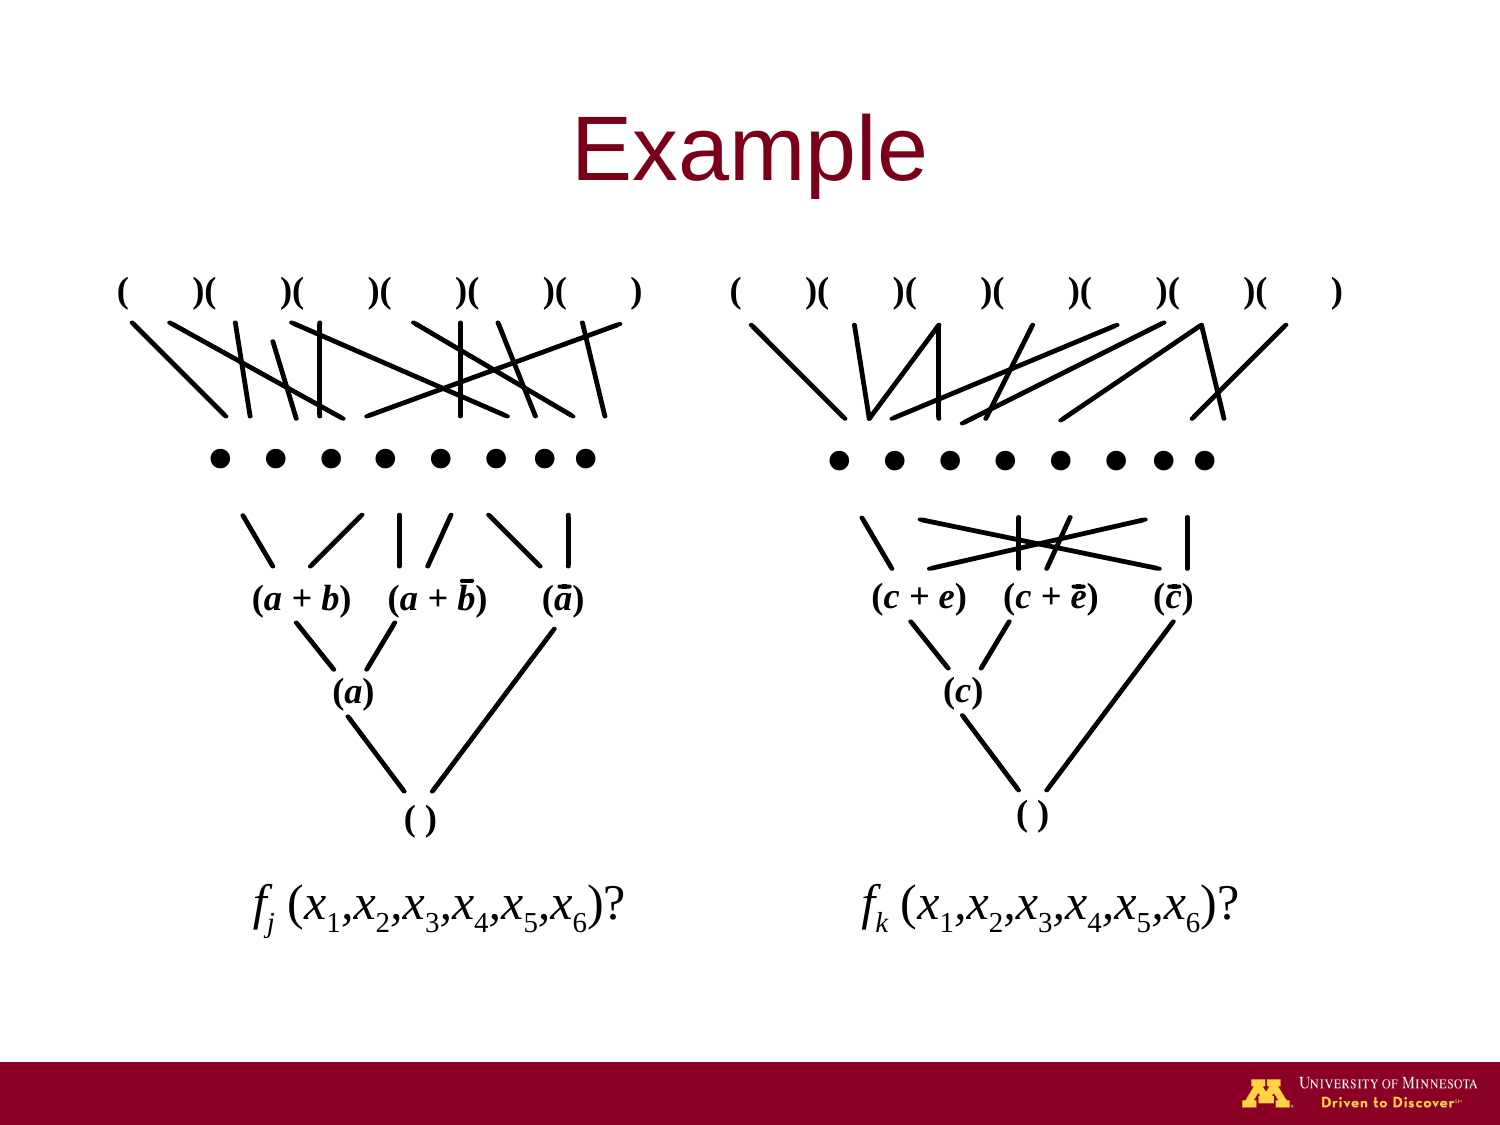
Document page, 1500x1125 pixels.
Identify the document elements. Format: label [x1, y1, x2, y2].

title [112, 49, 1388, 237]
picture [0, 1062, 1500, 1125]
text_box [0, 237, 1500, 946]
